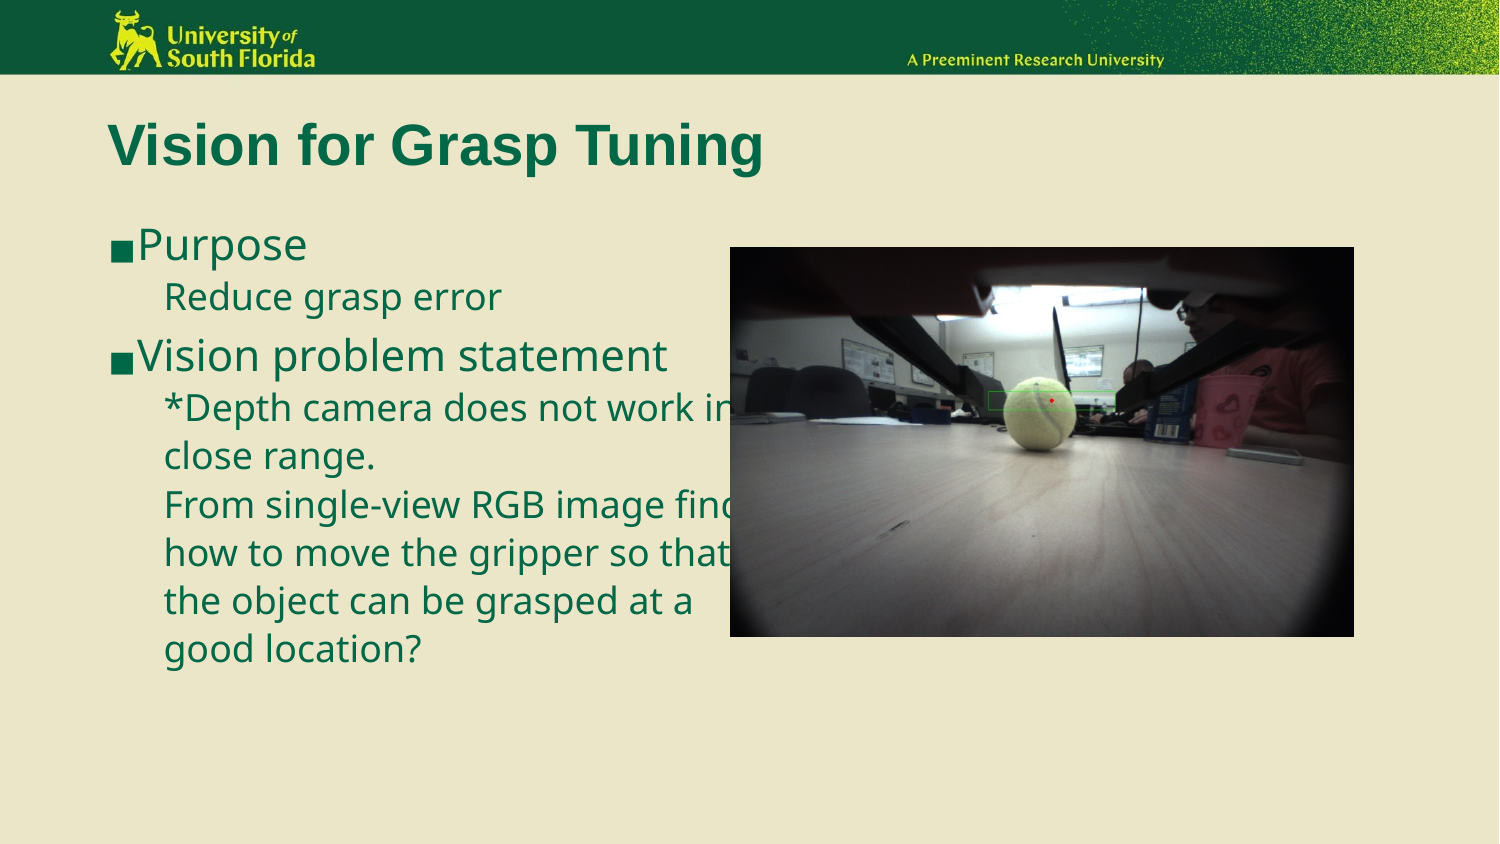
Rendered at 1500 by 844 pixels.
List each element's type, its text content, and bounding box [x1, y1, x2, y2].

list Purpose Reduce grasp error Vision problem statement *Depth camera does not work in close range. From single-view RGB image find how to move the gripper so that the object can be grasped at a good location? [96, 217, 1390, 810]
picture [0, 0, 1499, 844]
title Vision for Grasp Tuning [96, 94, 1390, 198]
